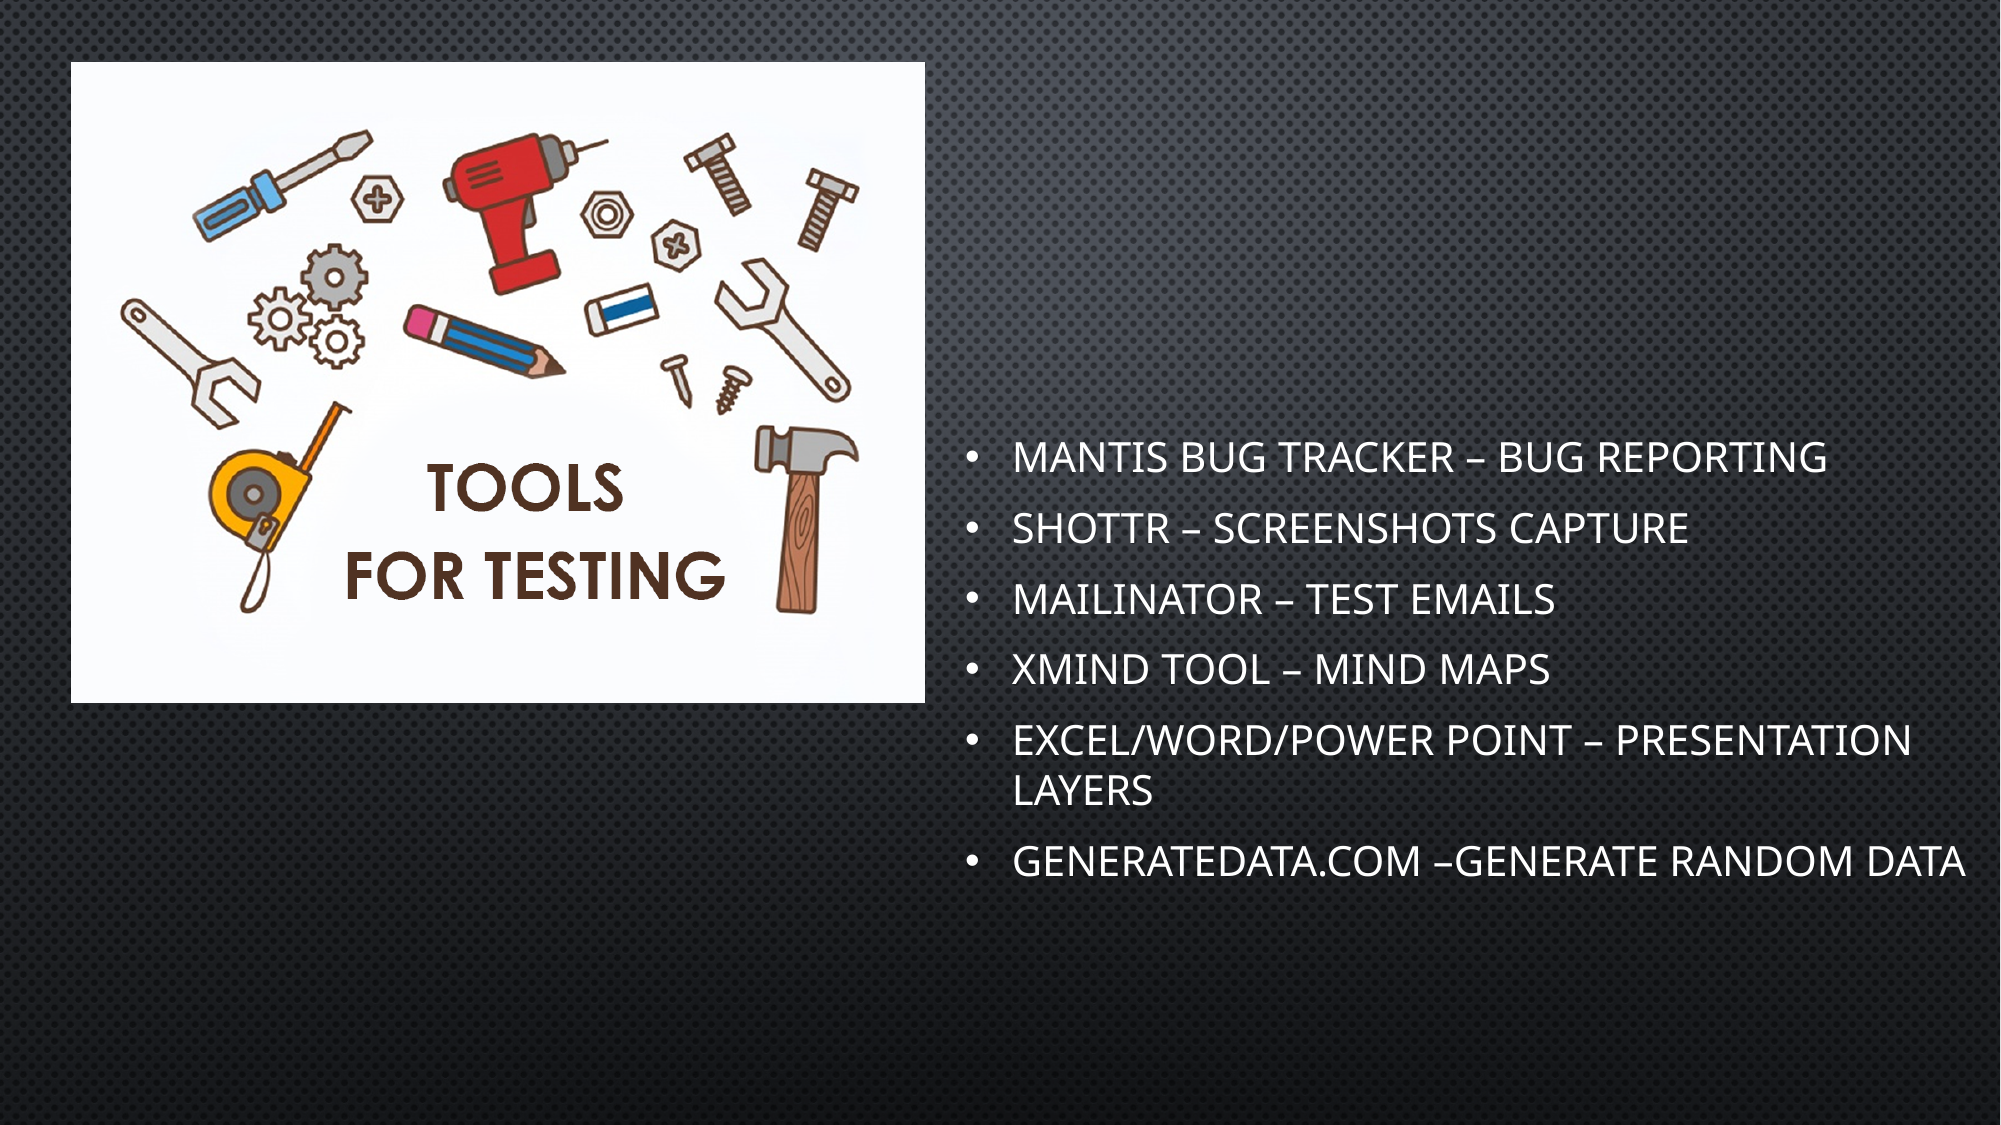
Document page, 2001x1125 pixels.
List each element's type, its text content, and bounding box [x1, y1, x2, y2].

picture [71, 62, 926, 703]
list Mantis Bug Tracker – Bug Reporting Shottr – Screenshots Capture Mailinator – Test Emails Xmind Tool – Mind Maps Excel/word/power point – Presentation layers Generatedata.com –generate random data [950, 288, 2000, 1099]
